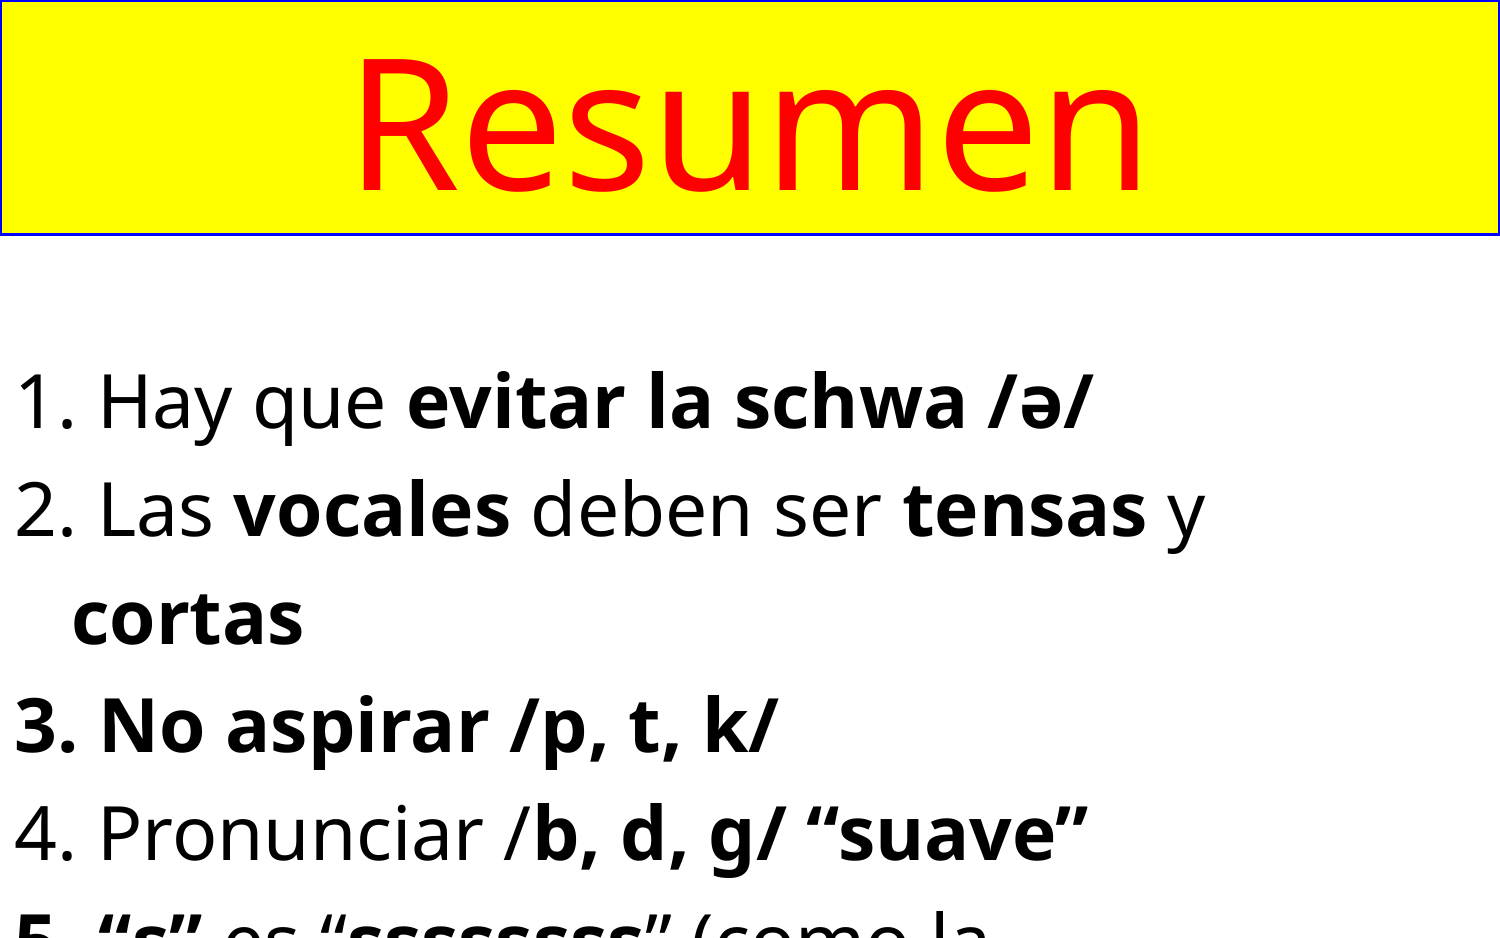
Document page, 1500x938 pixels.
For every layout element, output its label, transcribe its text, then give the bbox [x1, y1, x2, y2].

text_box Resumen [0, 0, 1500, 235]
text_box Hay que evitar la schwa /ə/ Las vocales deben ser tensas y cortas No aspirar /p, t, k/ Pronunciar /b, d, g/ “suave” “s” es “ssssssss” (como la ssssssserpiente) [0, 328, 1463, 938]
